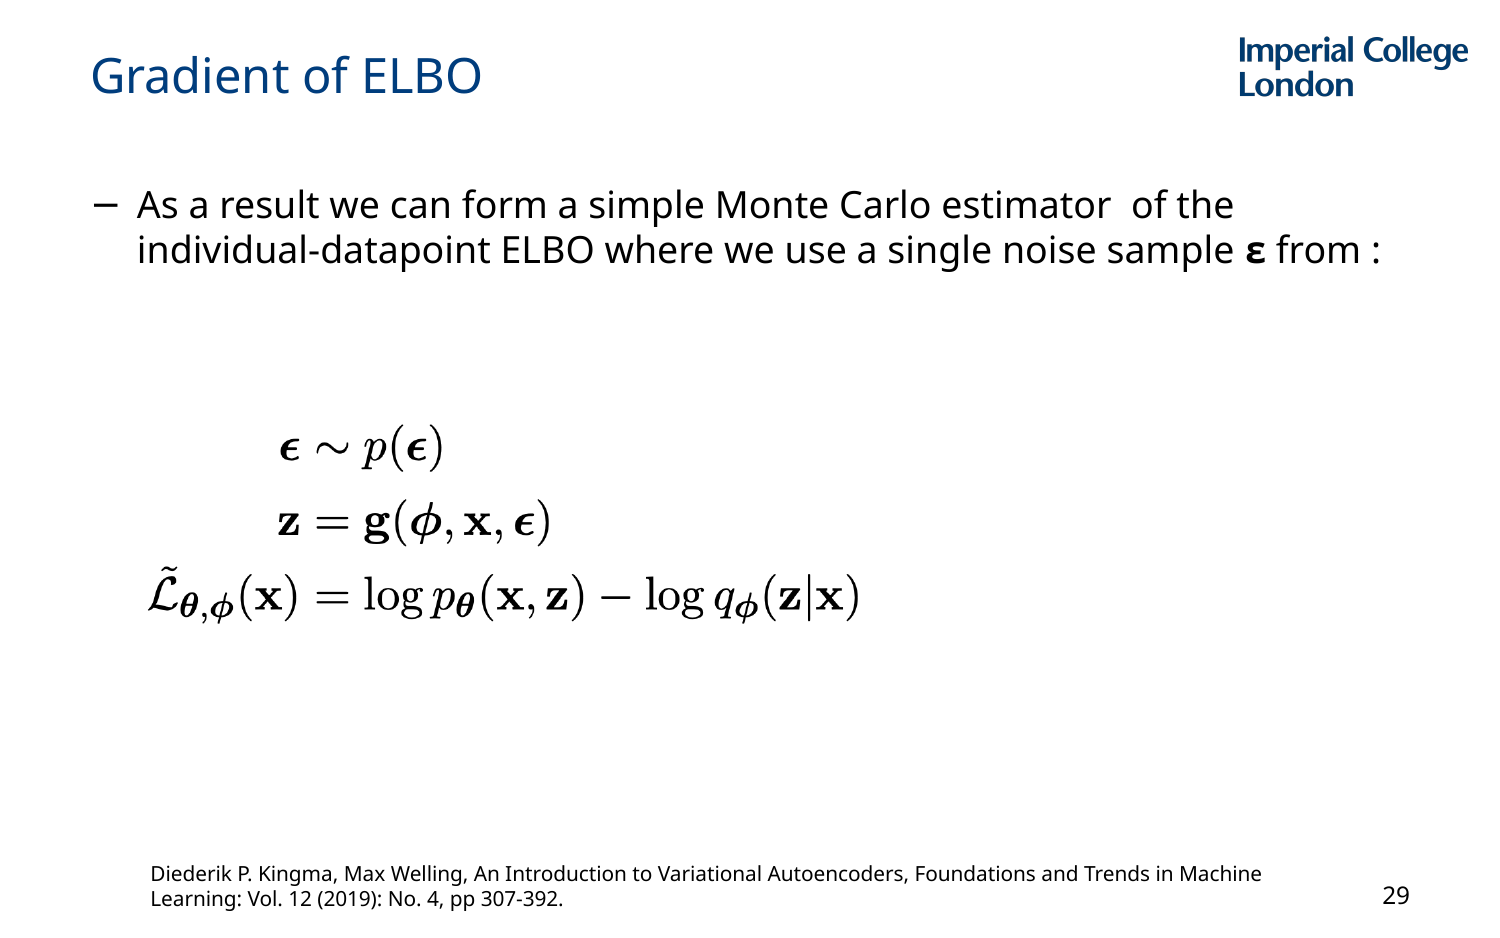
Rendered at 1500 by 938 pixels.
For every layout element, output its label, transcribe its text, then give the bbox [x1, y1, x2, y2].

title Gradient of ELBO [75, 0, 1425, 153]
picture [1425, 18, 1486, 114]
slide_number 29 [1074, 872, 1426, 920]
picture [123, 385, 917, 670]
text_box Diederik P. Kingma, Max Welling, An Introduction to Variational Autoencoders, Foundations and Trends in Machine Learning: Vol. 12 (2019): No. 4, pp 307-392. [135, 853, 1341, 918]
